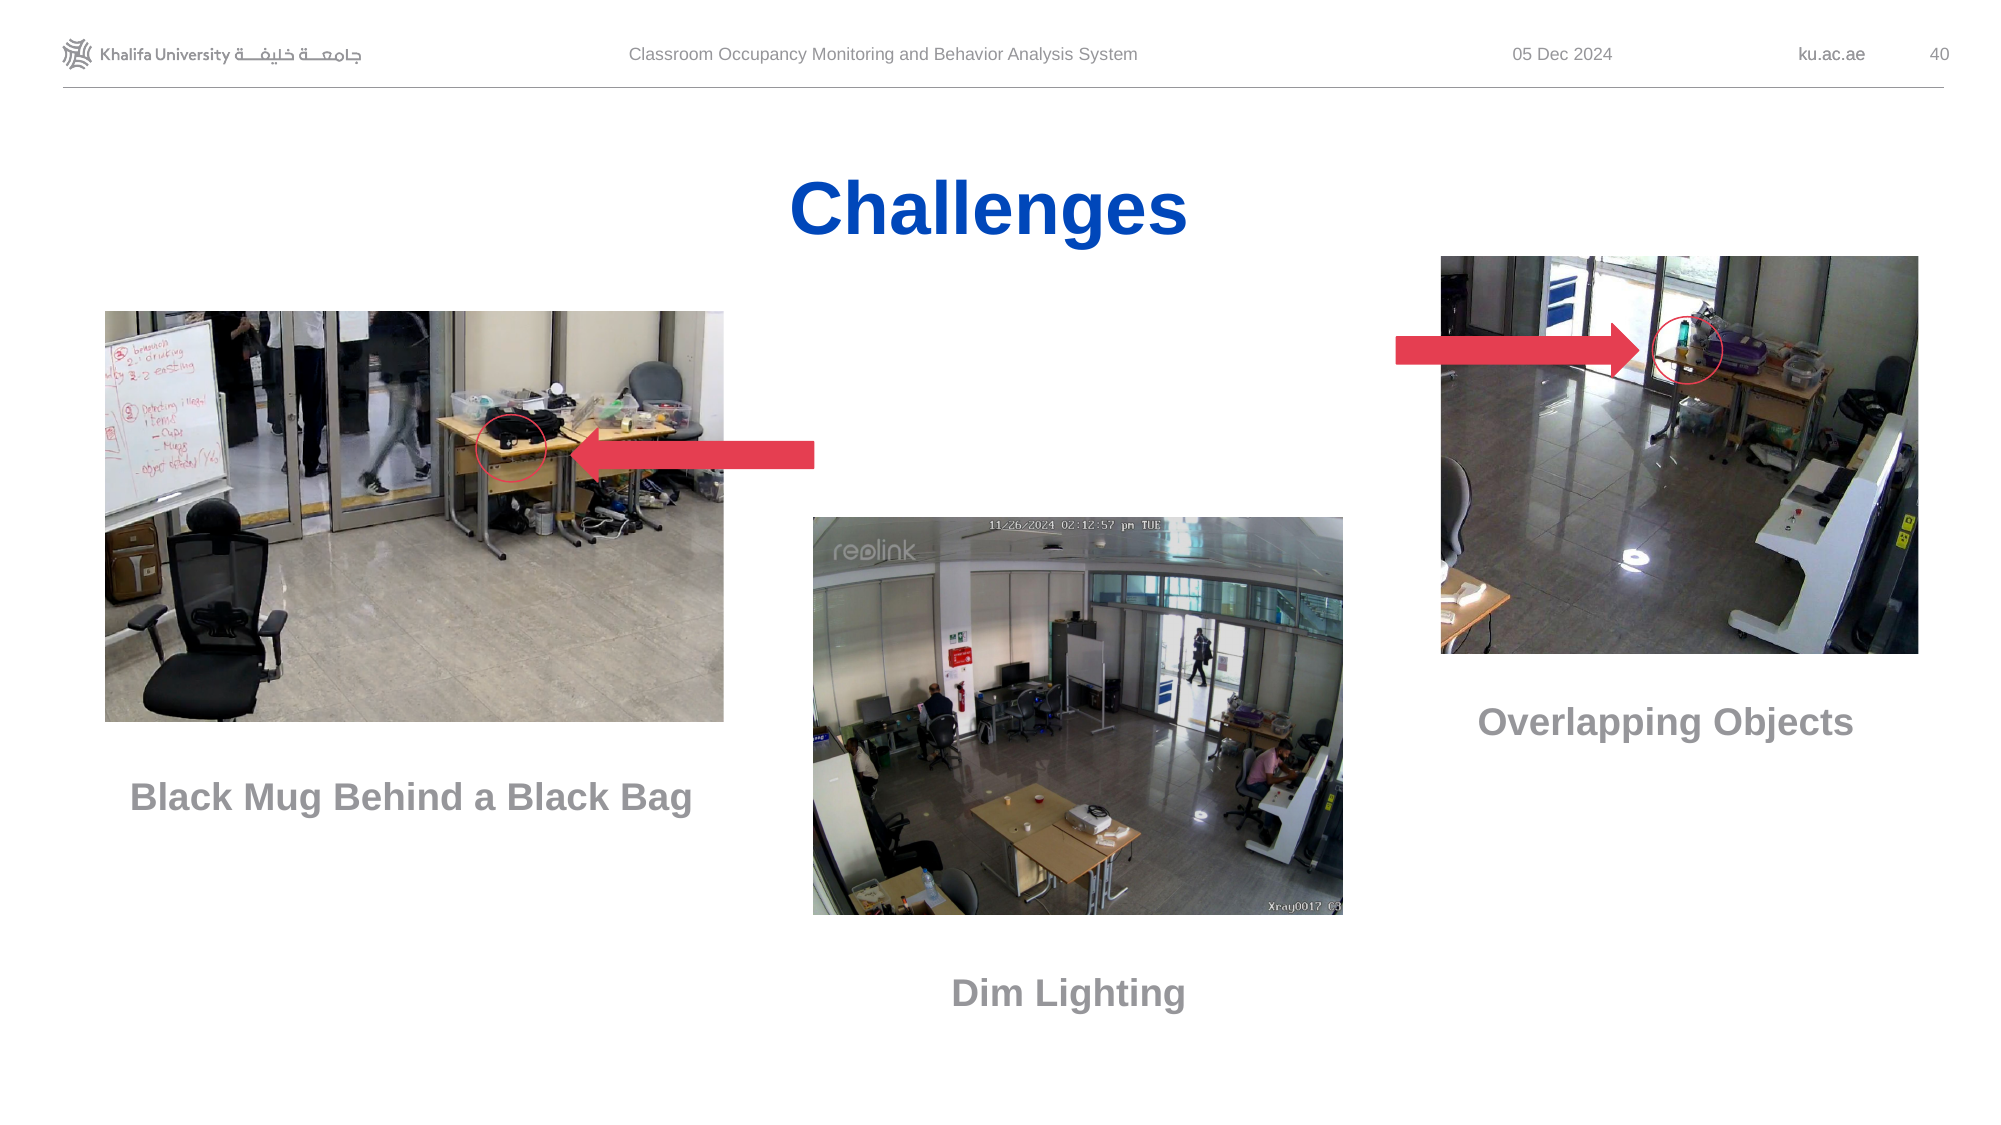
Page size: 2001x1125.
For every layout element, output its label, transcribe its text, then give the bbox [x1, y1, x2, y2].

text_box [1396, 336, 1435, 364]
text_box Dim Lighting [936, 952, 1314, 993]
text_box [729, 441, 814, 469]
text_box Overlapping Objects [1462, 682, 1940, 750]
text_box Black Mug Behind a Black Bag [114, 756, 711, 844]
slide_number 40 [1896, 33, 1983, 74]
picture [1440, 256, 1919, 654]
picture [62, 38, 361, 70]
picture [104, 311, 724, 722]
slide_number Classroom Occupancy Monitoring and Behavior Analysis System [628, 39, 1140, 68]
picture [813, 516, 1344, 915]
title Challenges [180, 128, 1820, 250]
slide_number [1328, 39, 1613, 68]
